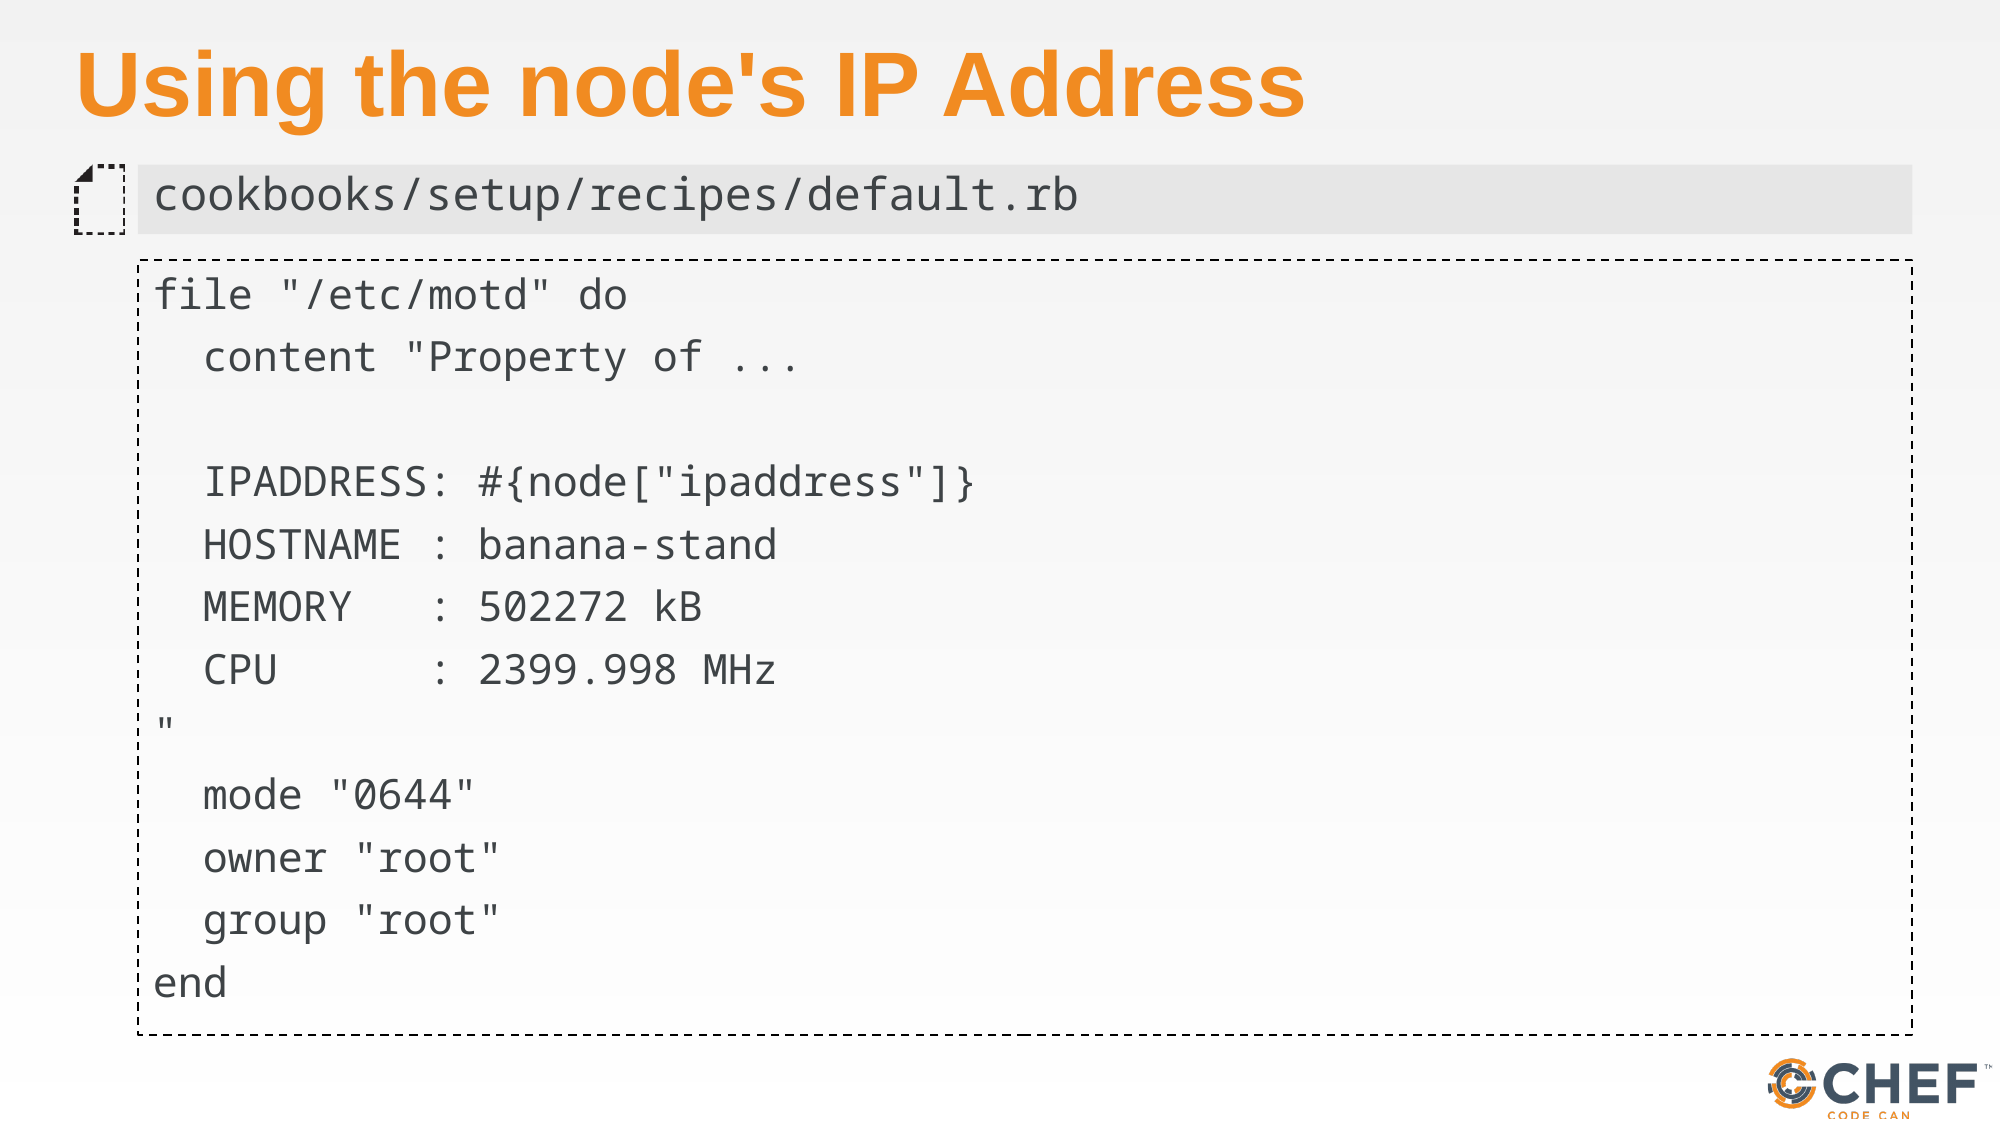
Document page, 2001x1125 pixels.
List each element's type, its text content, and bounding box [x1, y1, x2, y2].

list file "/etc/motd" do content "Property of ... IPADDRESS: #{node["ipaddress"]} HOSTNAME : banana-stand MEMORY : 502272 kB CPU : 2399.998 MHz " mode "0644" owner "root" group "root" end [137, 259, 1913, 1036]
title Using the node's IP Address [75, 37, 1913, 140]
list cookbooks/setup/recipes/default.rb [137, 164, 1913, 235]
